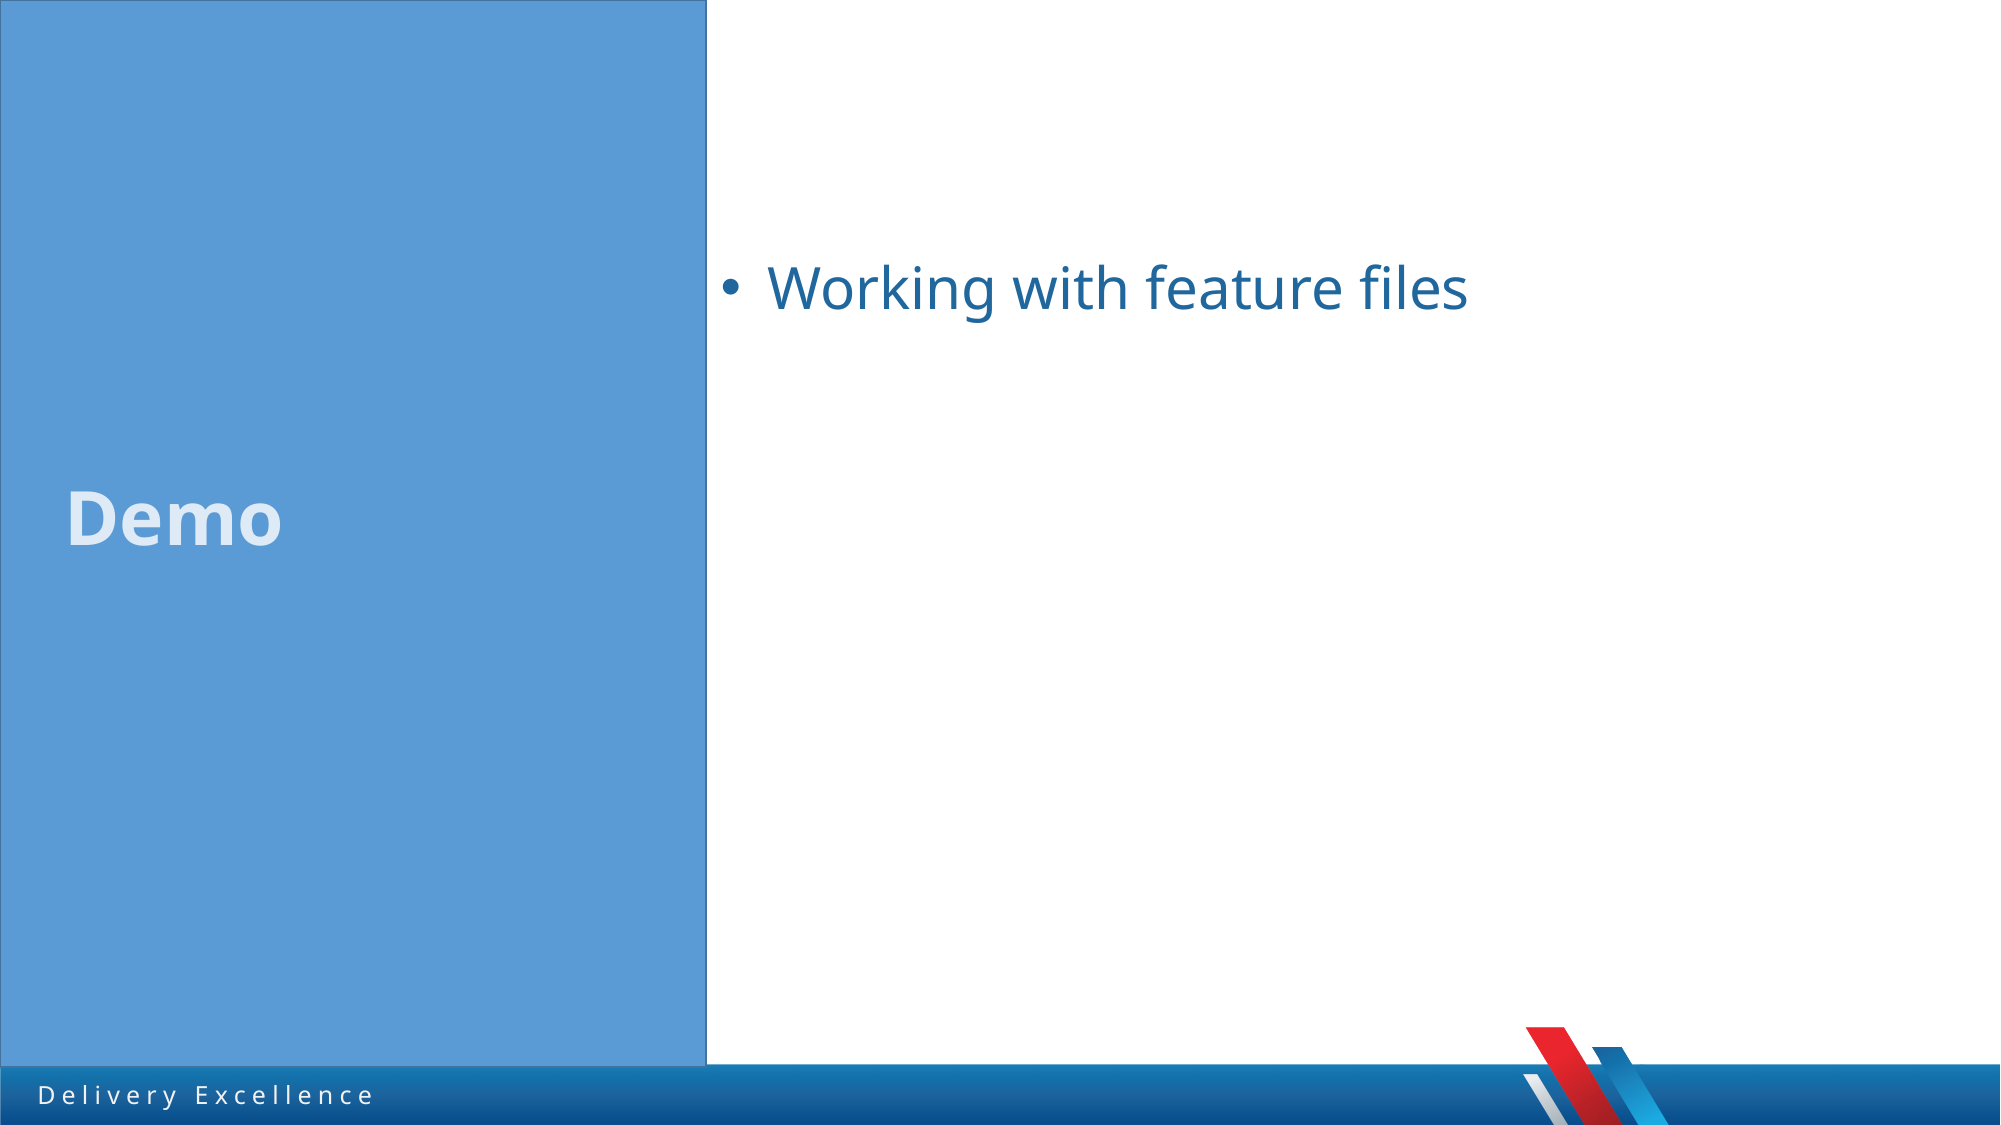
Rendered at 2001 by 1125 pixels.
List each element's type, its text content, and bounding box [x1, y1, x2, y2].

text_box Delivery Excellence [22, 1072, 916, 1118]
text_box Working with feature files [705, 243, 1485, 329]
text_box [0, 0, 707, 1068]
picture [0, 1027, 2000, 1125]
text_box Demo [49, 463, 299, 568]
